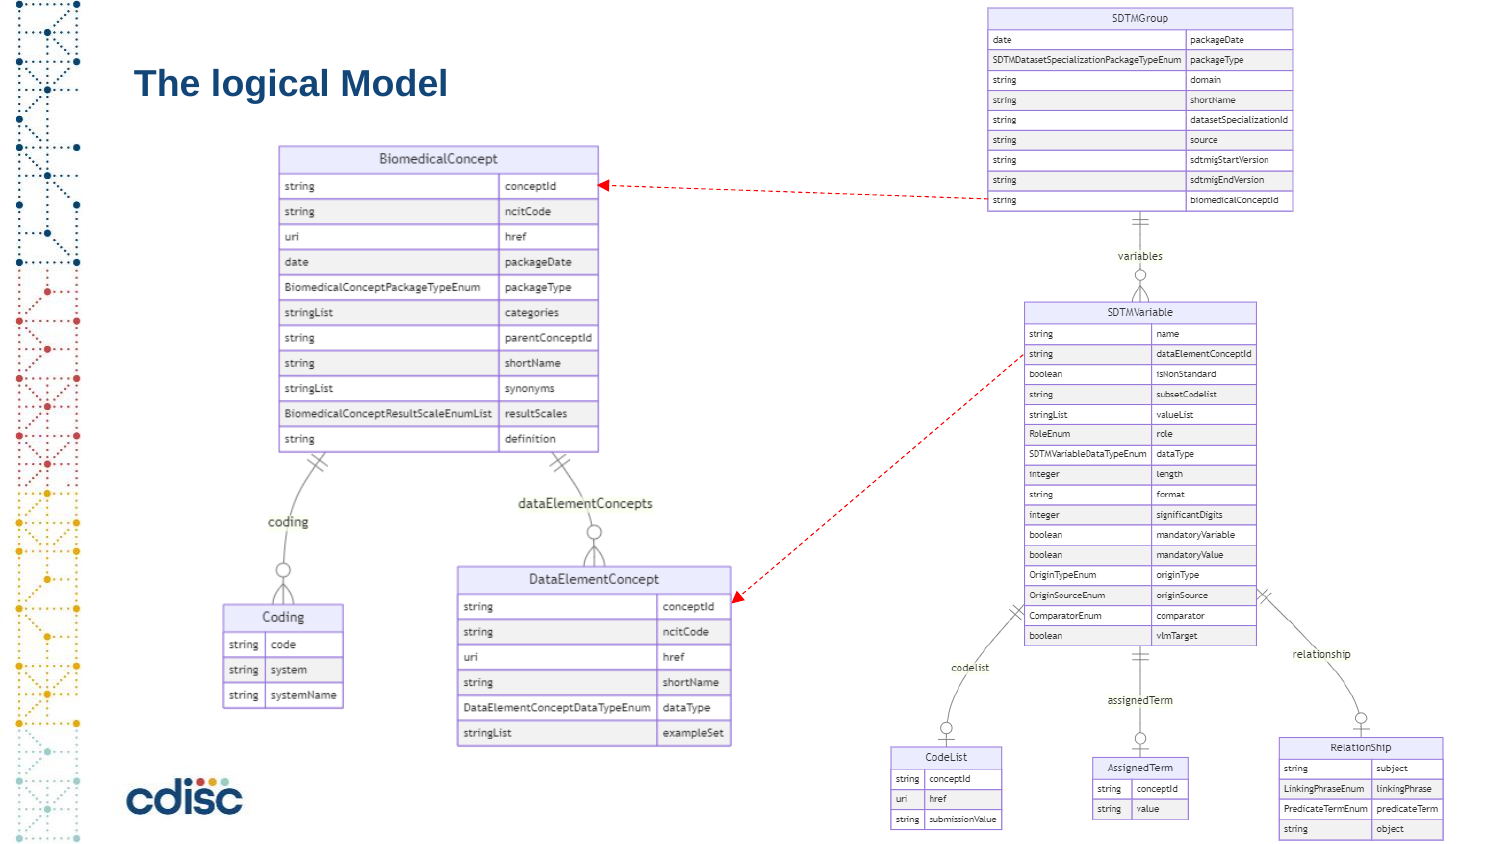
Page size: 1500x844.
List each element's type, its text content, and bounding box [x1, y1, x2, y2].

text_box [596, 184, 989, 199]
picture [0, 0, 1500, 844]
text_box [731, 354, 1024, 604]
list The logical Model [133, 17, 506, 115]
